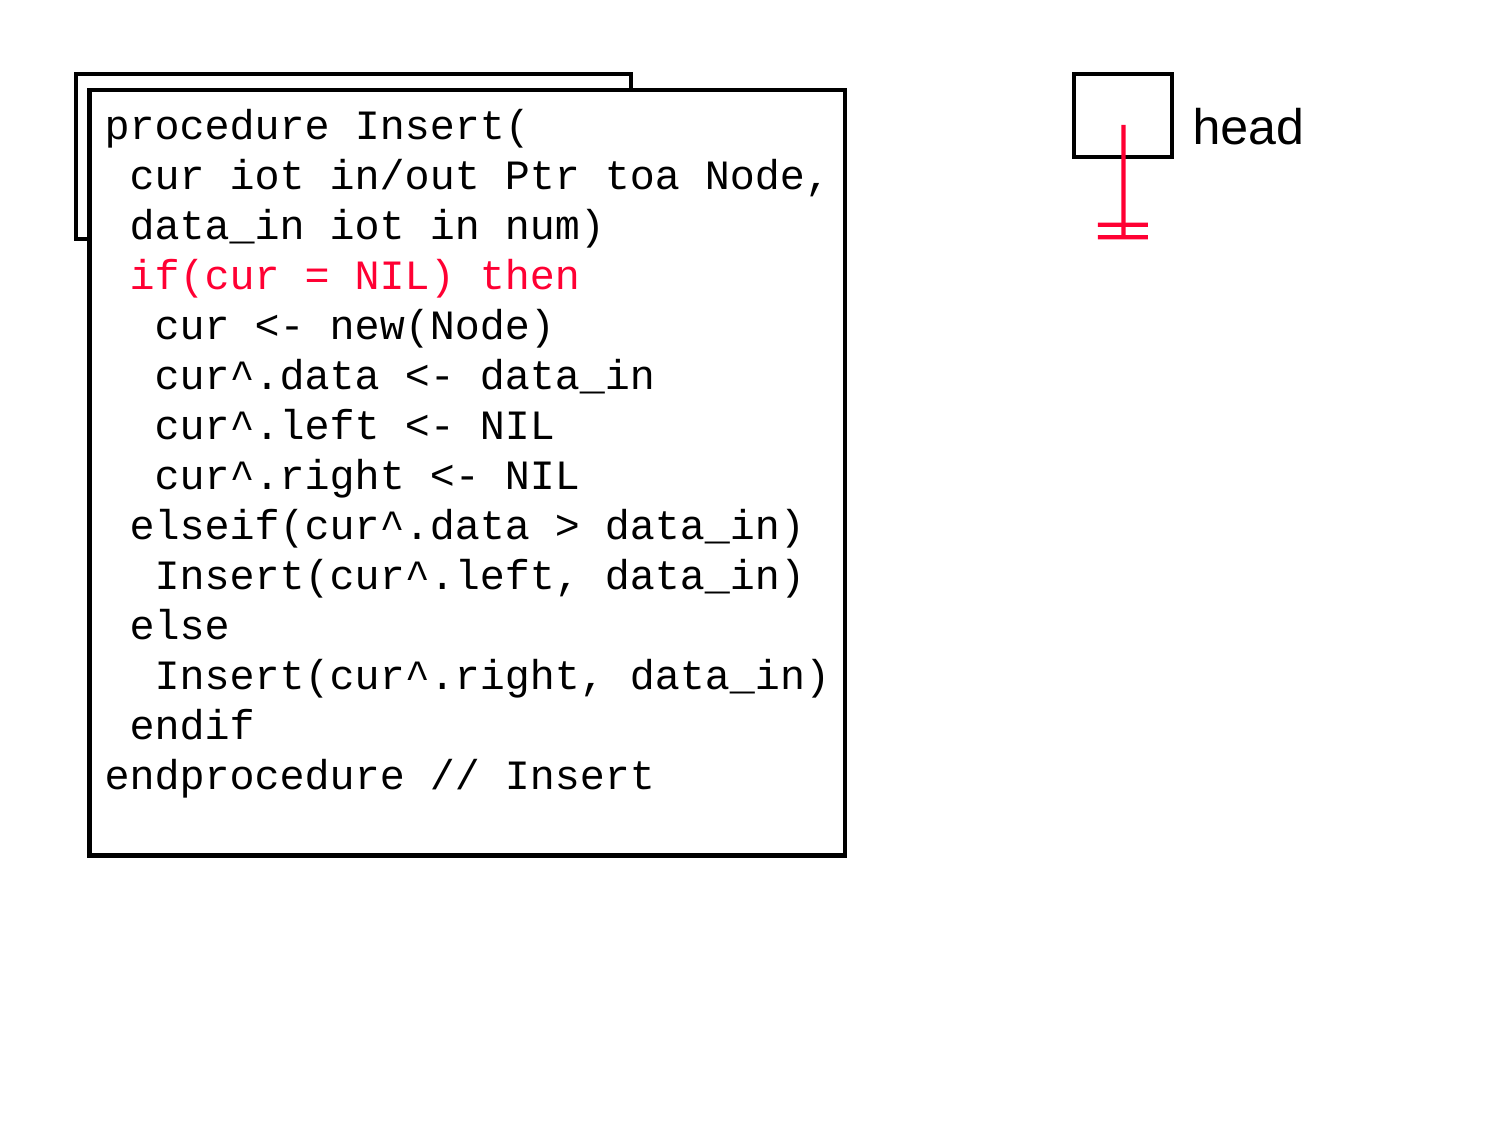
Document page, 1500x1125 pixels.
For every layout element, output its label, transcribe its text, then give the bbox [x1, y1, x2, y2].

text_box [1097, 124, 1149, 238]
text_box Head iot Ptr toa Node head <- NIL Insert(head, 42) [75, 73, 632, 240]
text_box head [1177, 87, 1320, 163]
text_box [1073, 73, 1173, 158]
text_box procedure Insert( cur iot in/out Ptr toa Node, data_in iot in num) if(cur = NIL) then cur <- new(Node) cur^.data <- data_in cur^.left <- NIL cur^.right <- NIL elseif(cur^.data > data_in) Insert(cur^.left, data_in) else Insert(cur^.right, data_in) endif endprocedure // Insert [89, 90, 845, 856]
